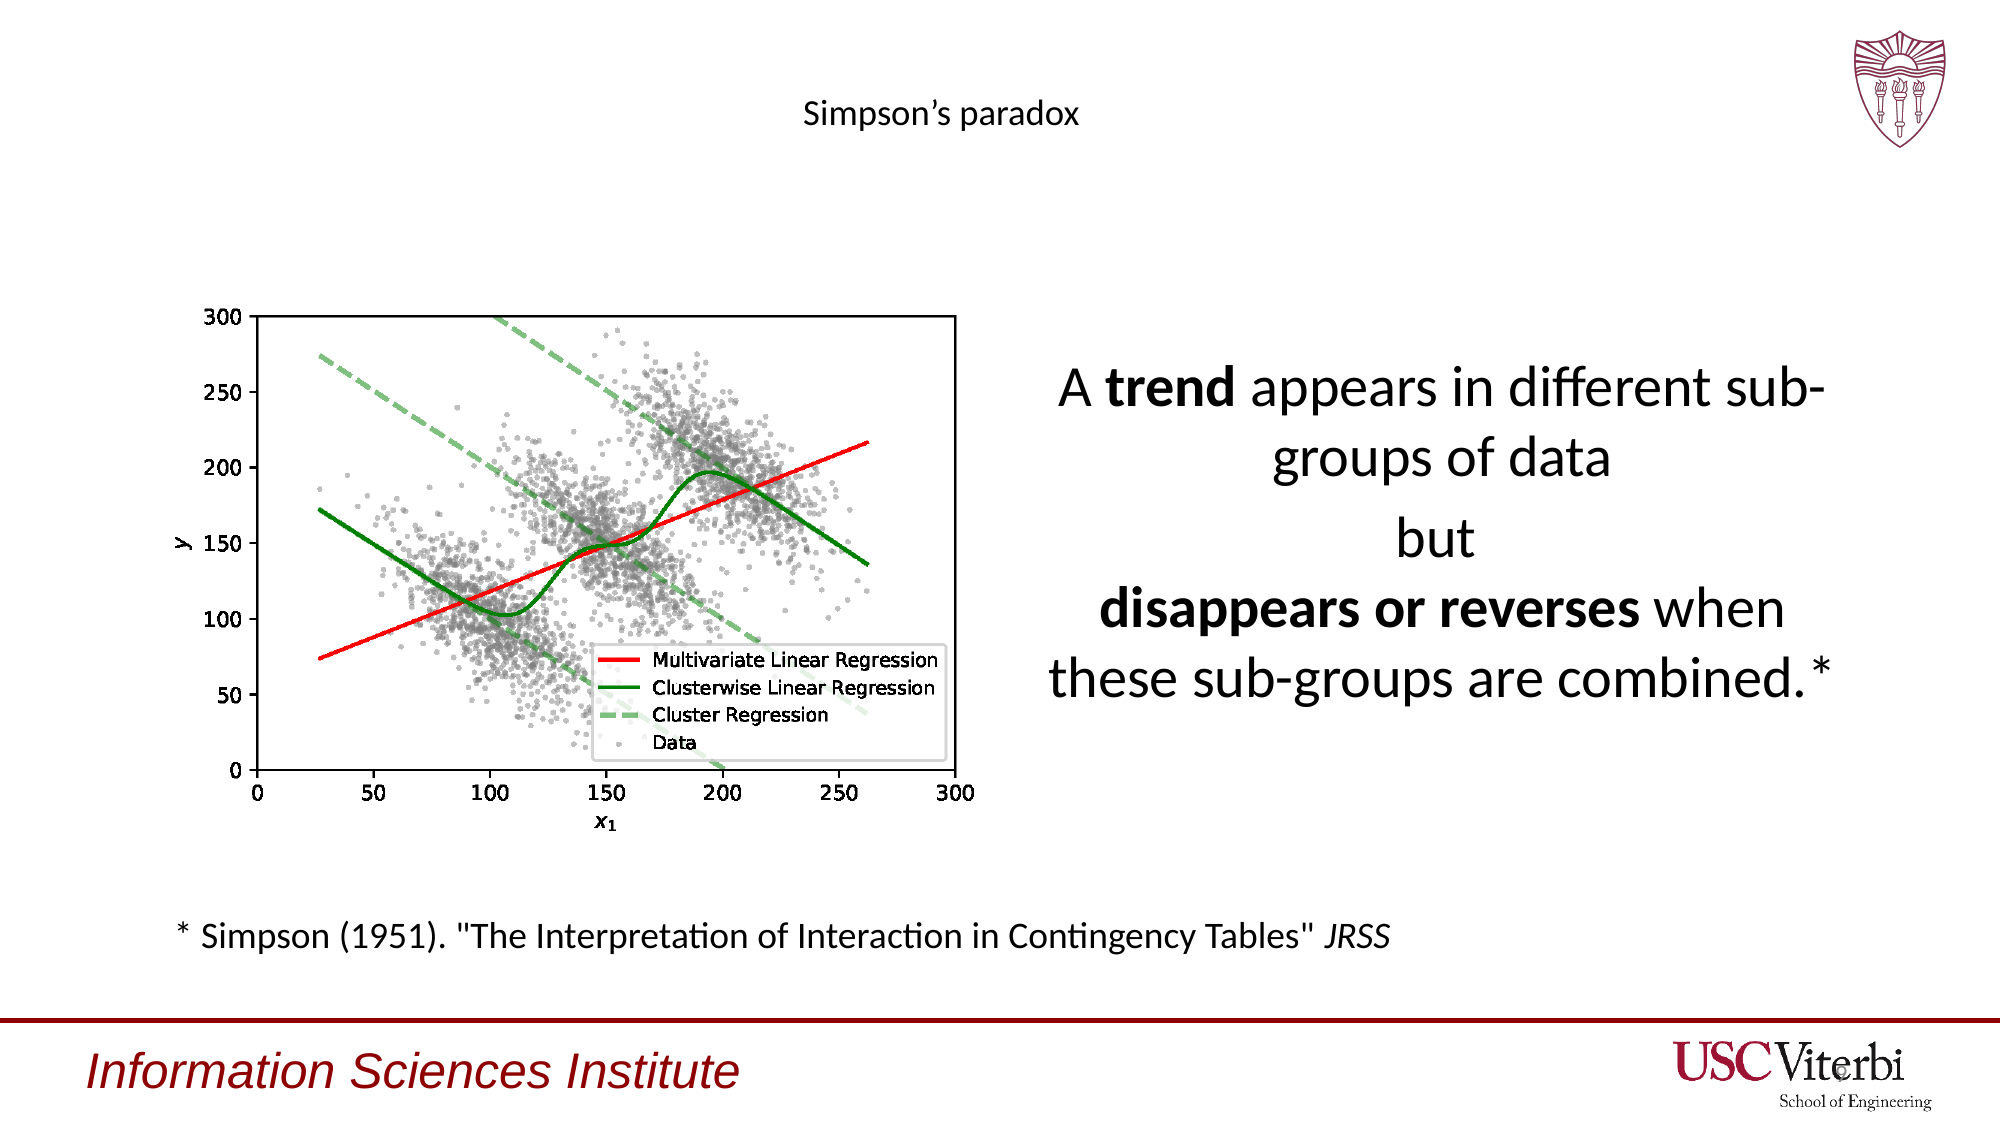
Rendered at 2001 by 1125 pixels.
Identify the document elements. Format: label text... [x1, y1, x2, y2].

slide_number ‹#› [1412, 1042, 1863, 1103]
text_box * Simpson (1951). "The Interpretation of Interaction in Contingency Tables" JRSS [159, 903, 1559, 964]
title Simpson’s paradox [99, 35, 1783, 141]
list A trend appears in different sub-groups of data but disappears or reverses when these sub-groups are combined.* [1022, 340, 1863, 1014]
picture [1641, 1027, 1964, 1118]
picture [158, 293, 990, 848]
picture [1824, 13, 1975, 164]
